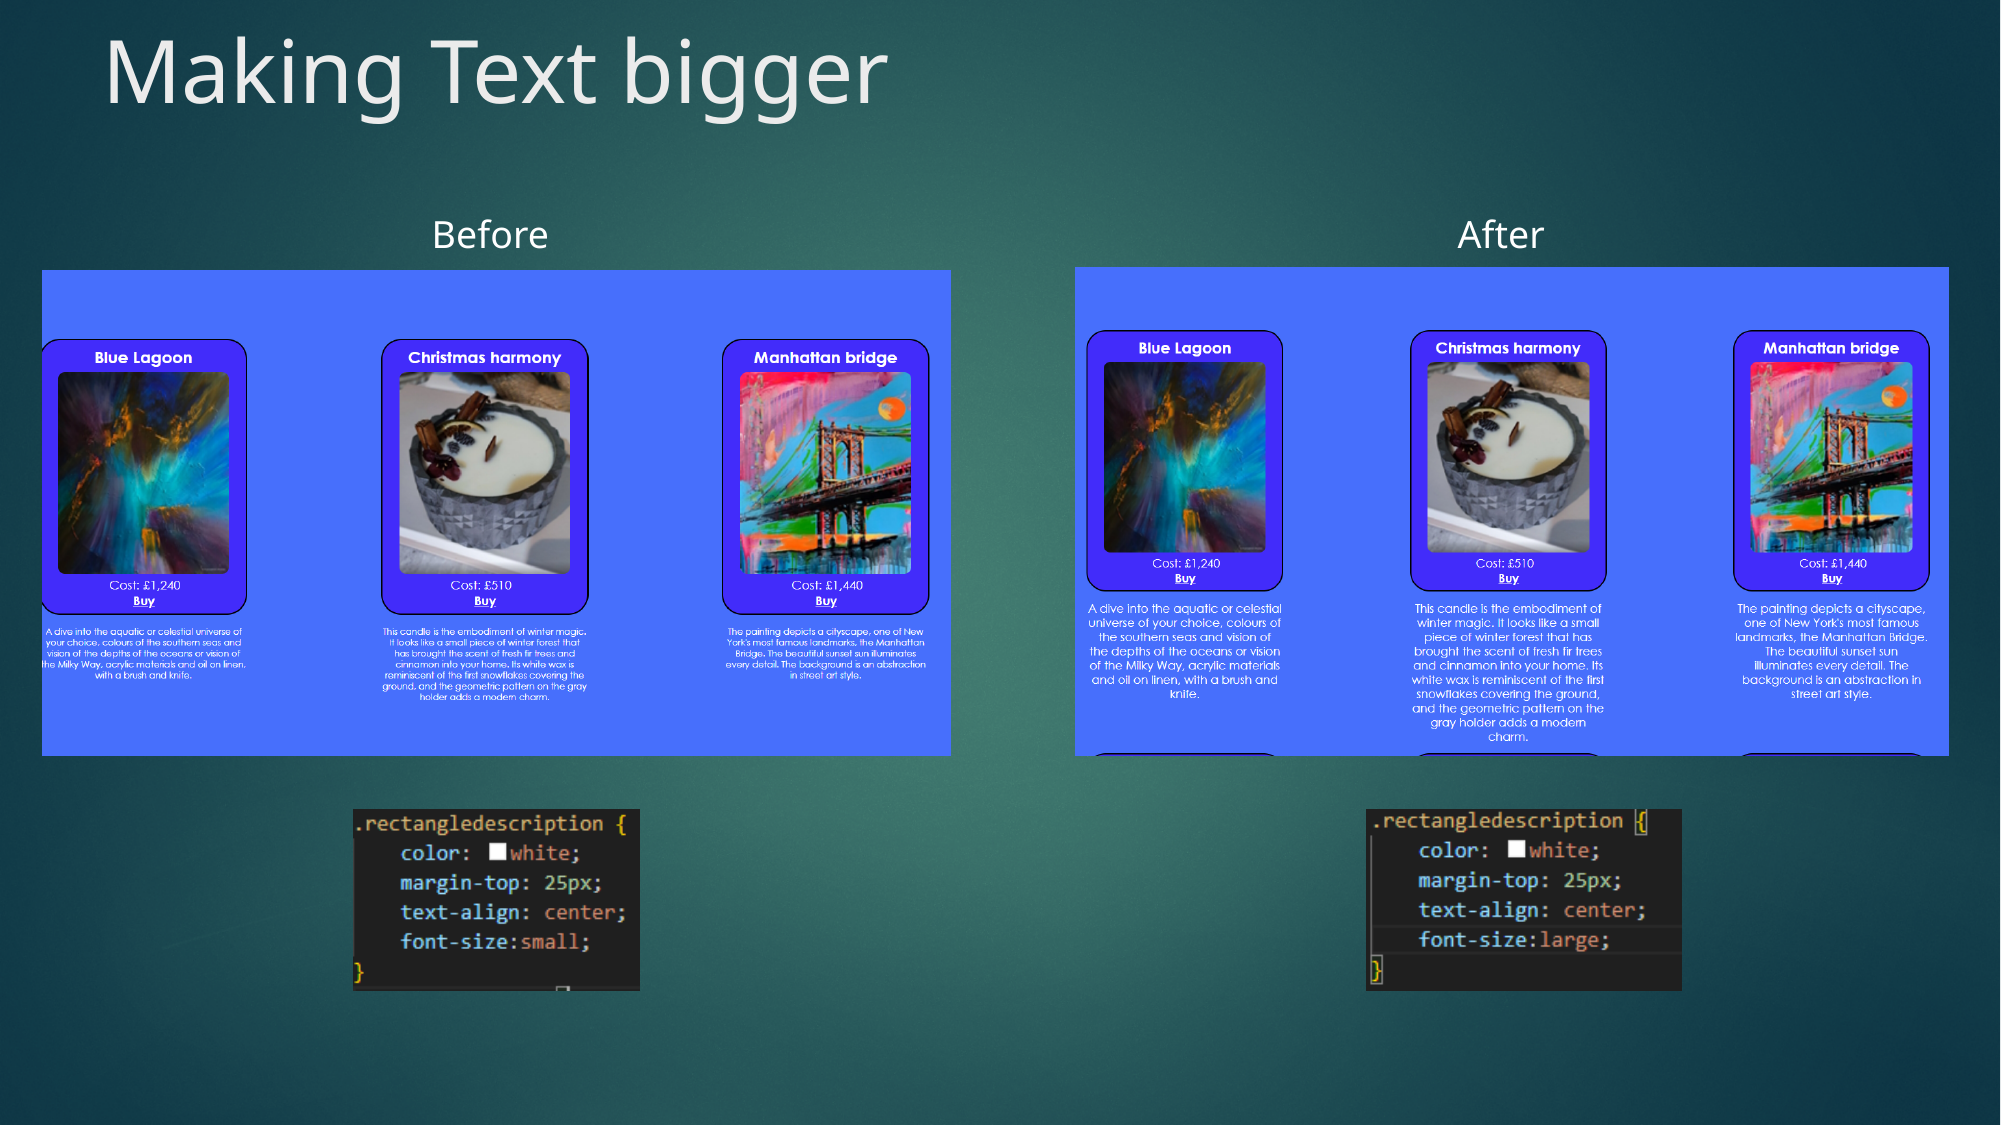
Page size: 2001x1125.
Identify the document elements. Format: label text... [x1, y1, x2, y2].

picture [1075, 267, 1949, 757]
text_box After [1442, 204, 1582, 264]
text_box Before [416, 204, 576, 264]
picture [352, 809, 640, 992]
picture [1365, 809, 1683, 992]
title Making Text bigger [87, 8, 1630, 238]
picture [41, 270, 951, 757]
